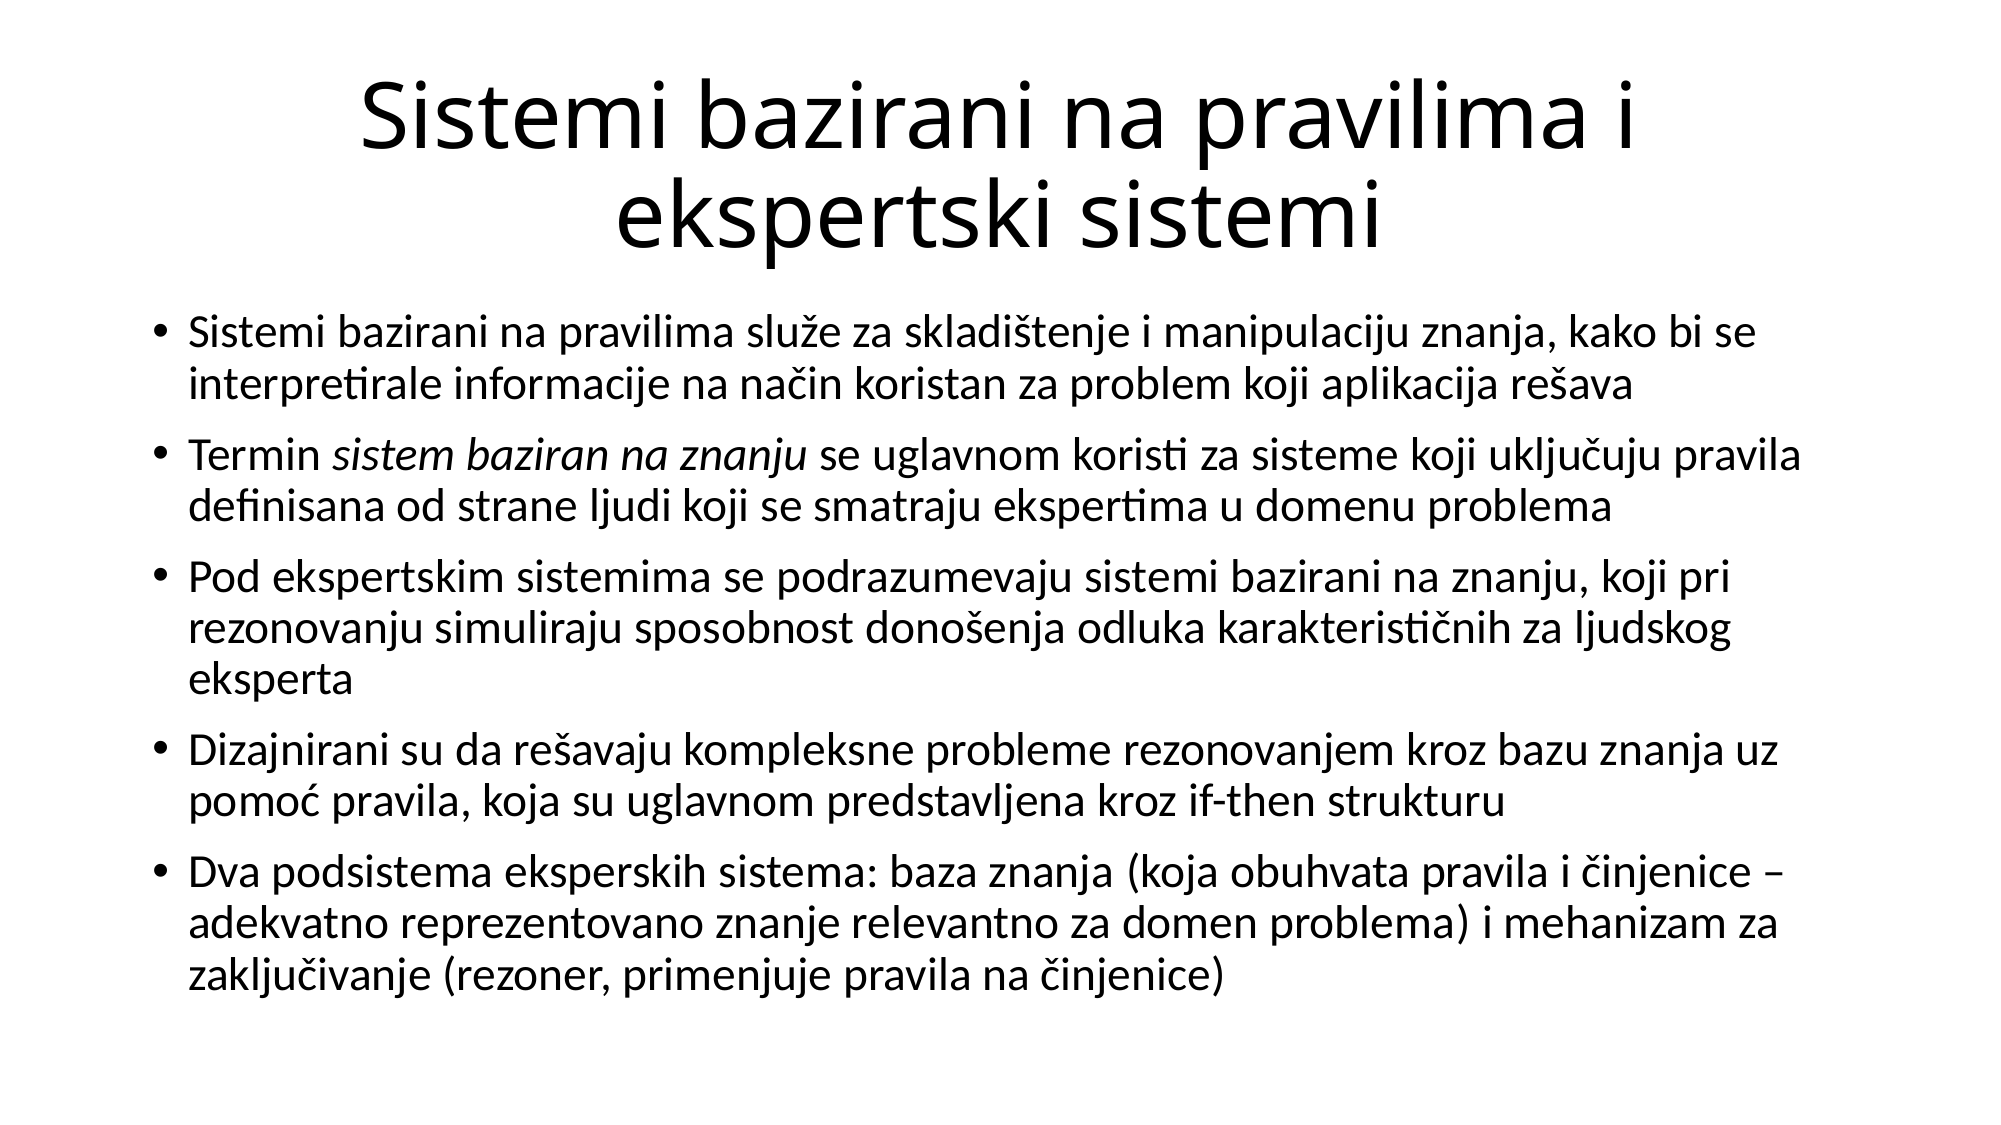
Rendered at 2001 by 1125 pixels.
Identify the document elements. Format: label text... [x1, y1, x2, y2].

list Sistemi bazirani na pravilima služe za skladištenje i manipulaciju znanja, kako bi se interpretirale informacije na način koristan za problem koji aplikacija rešava Termin sistem baziran na znanju se uglavnom koristi za sisteme koji uključuju pravila definisana od strane ljudi koji se smatraju ekspertima u domenu problema Pod ekspertskim sistemima se podrazumevaju sistemi bazirani na znanju, koji pri rezonovanju simuliraju sposobnost donošenja odluka karakterističnih za ljudskog eksperta Dizajnirani su da rešavaju kompleksne probleme rezonovanjem kroz bazu znanja uz pomoć pravila, koja su uglavnom predstavljena kroz if-then strukturu Dva podsistema eksperskih sistema: baza znanja (koja obuhvata pravila i činjenice – adekvatno reprezentovano znanje relevantno za domen problema) i mehanizam za zaključivanje (rezoner, primenjuje pravila na činjenice) [137, 299, 1863, 1014]
title Sistemi bazirani na pravilima i ekspertski sistemi [137, 59, 1863, 278]
